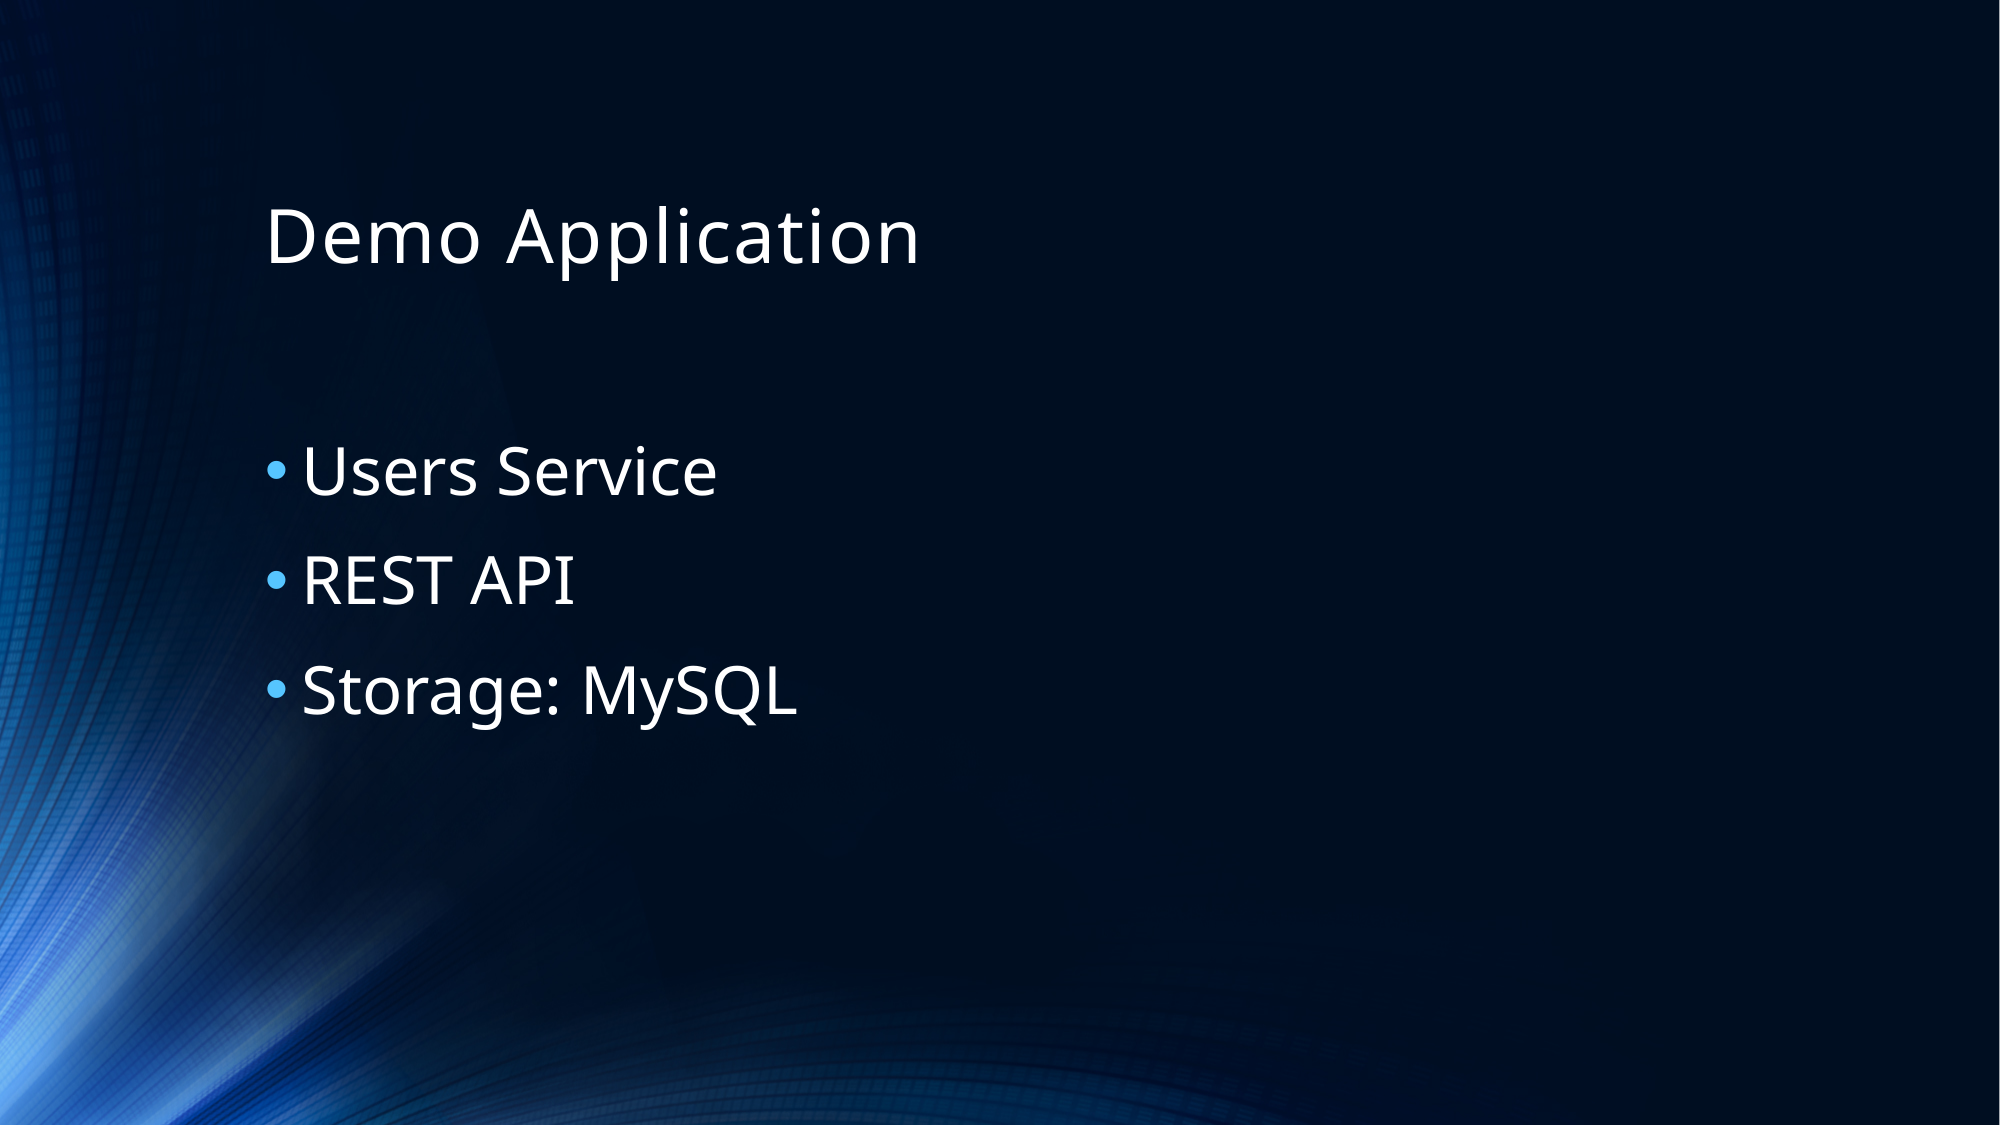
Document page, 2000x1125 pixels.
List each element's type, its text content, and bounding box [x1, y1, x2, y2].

list Users Service REST API Storage: MySQL [249, 312, 1749, 988]
title Demo Application [249, 62, 1750, 288]
picture [0, 0, 2000, 1125]
